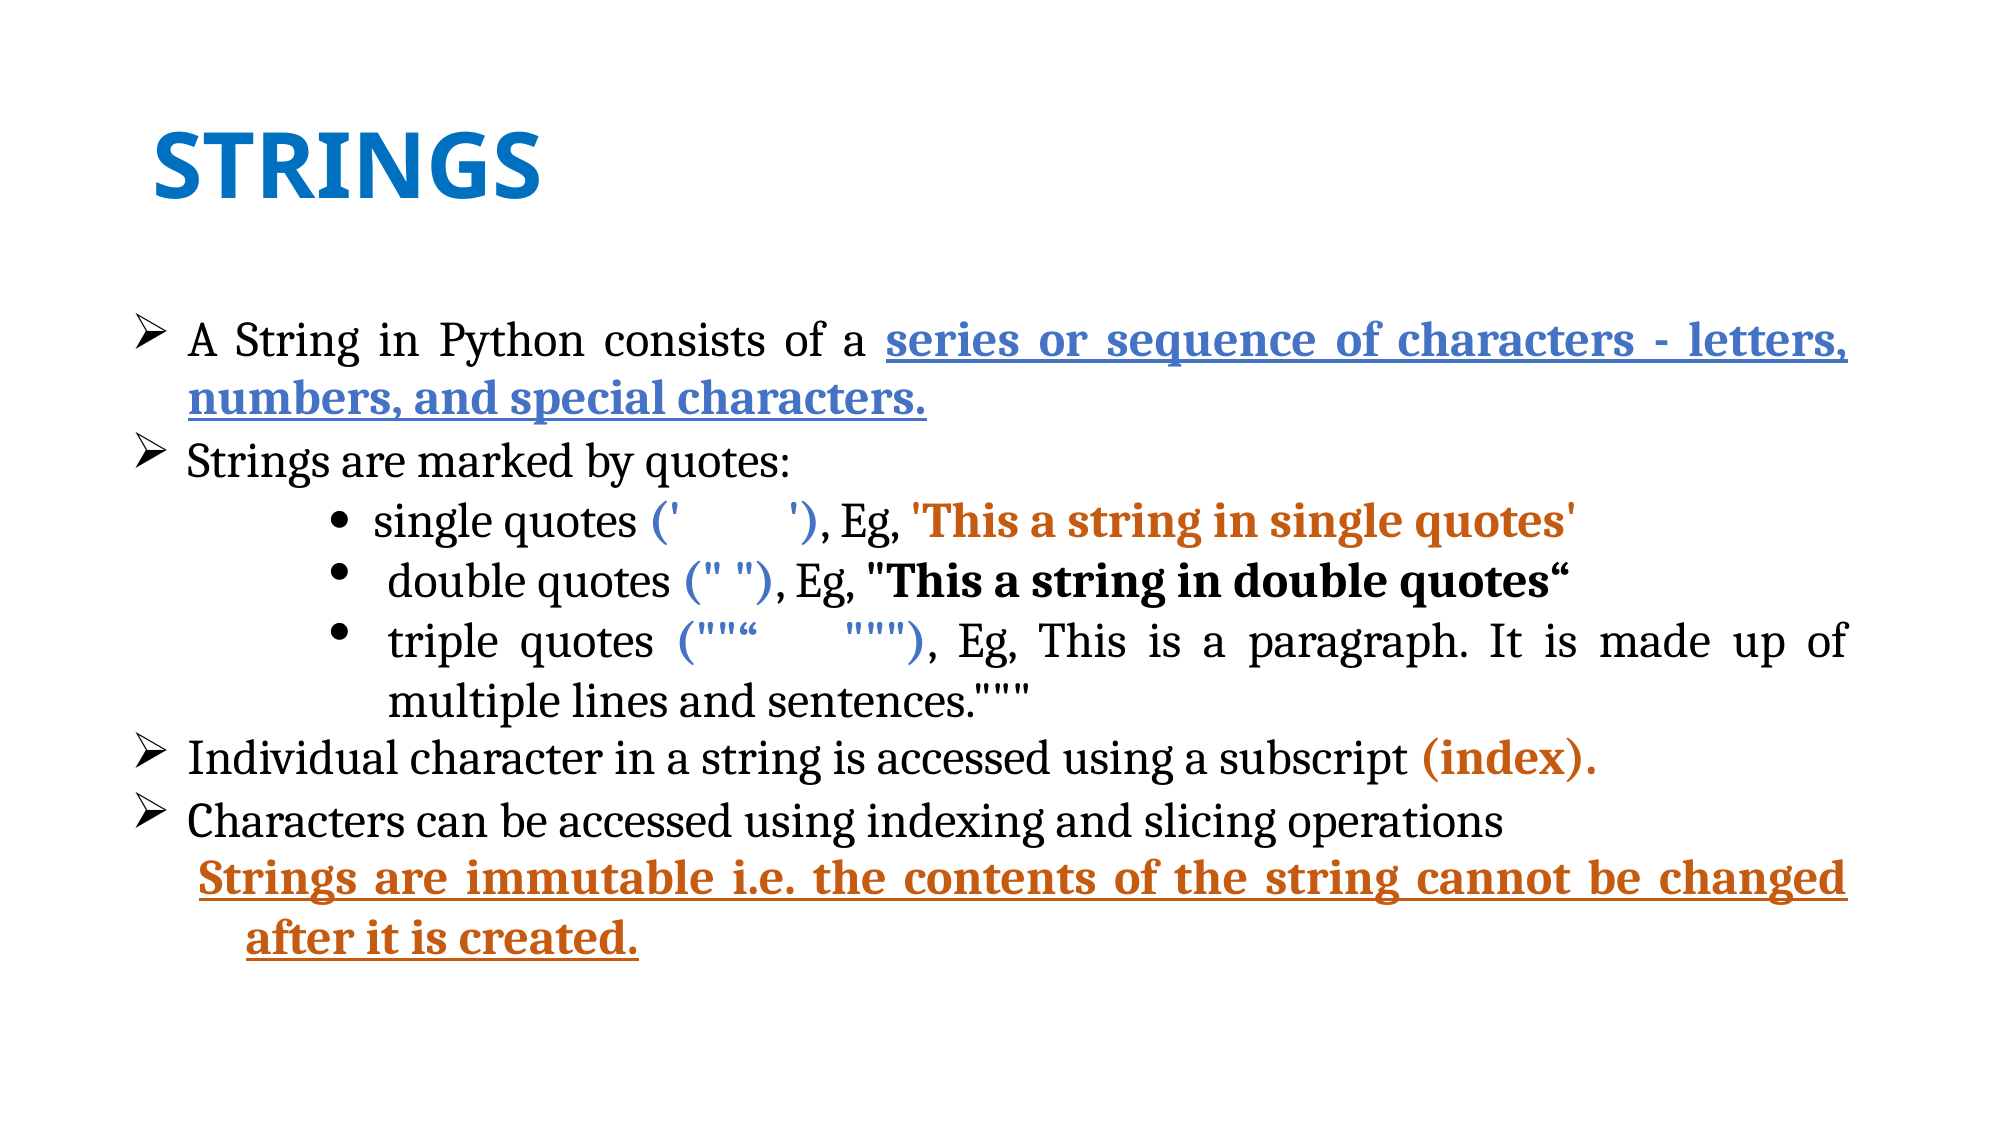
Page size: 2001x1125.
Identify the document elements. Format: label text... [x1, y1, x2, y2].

text_box A String in Python consists of a series or sequence of characters - letters, numbers, and special characters. Strings are marked by quotes: · single quotes (' '), Eg, 'This a string in single quotes' double quotes (" "), Eg, "This a string in double quotes“ triple quotes (""“ """), Eg, This is a paragraph. It is made up of multiple lines and sentences.""" Individual character in a string is accessed using a subscript (index). Characters can be accessed using indexing and slicing operations Strings are immutable i.e. the contents of the string cannot be changed after it is created. [116, 301, 1863, 974]
title STRINGS [137, 59, 1863, 278]
